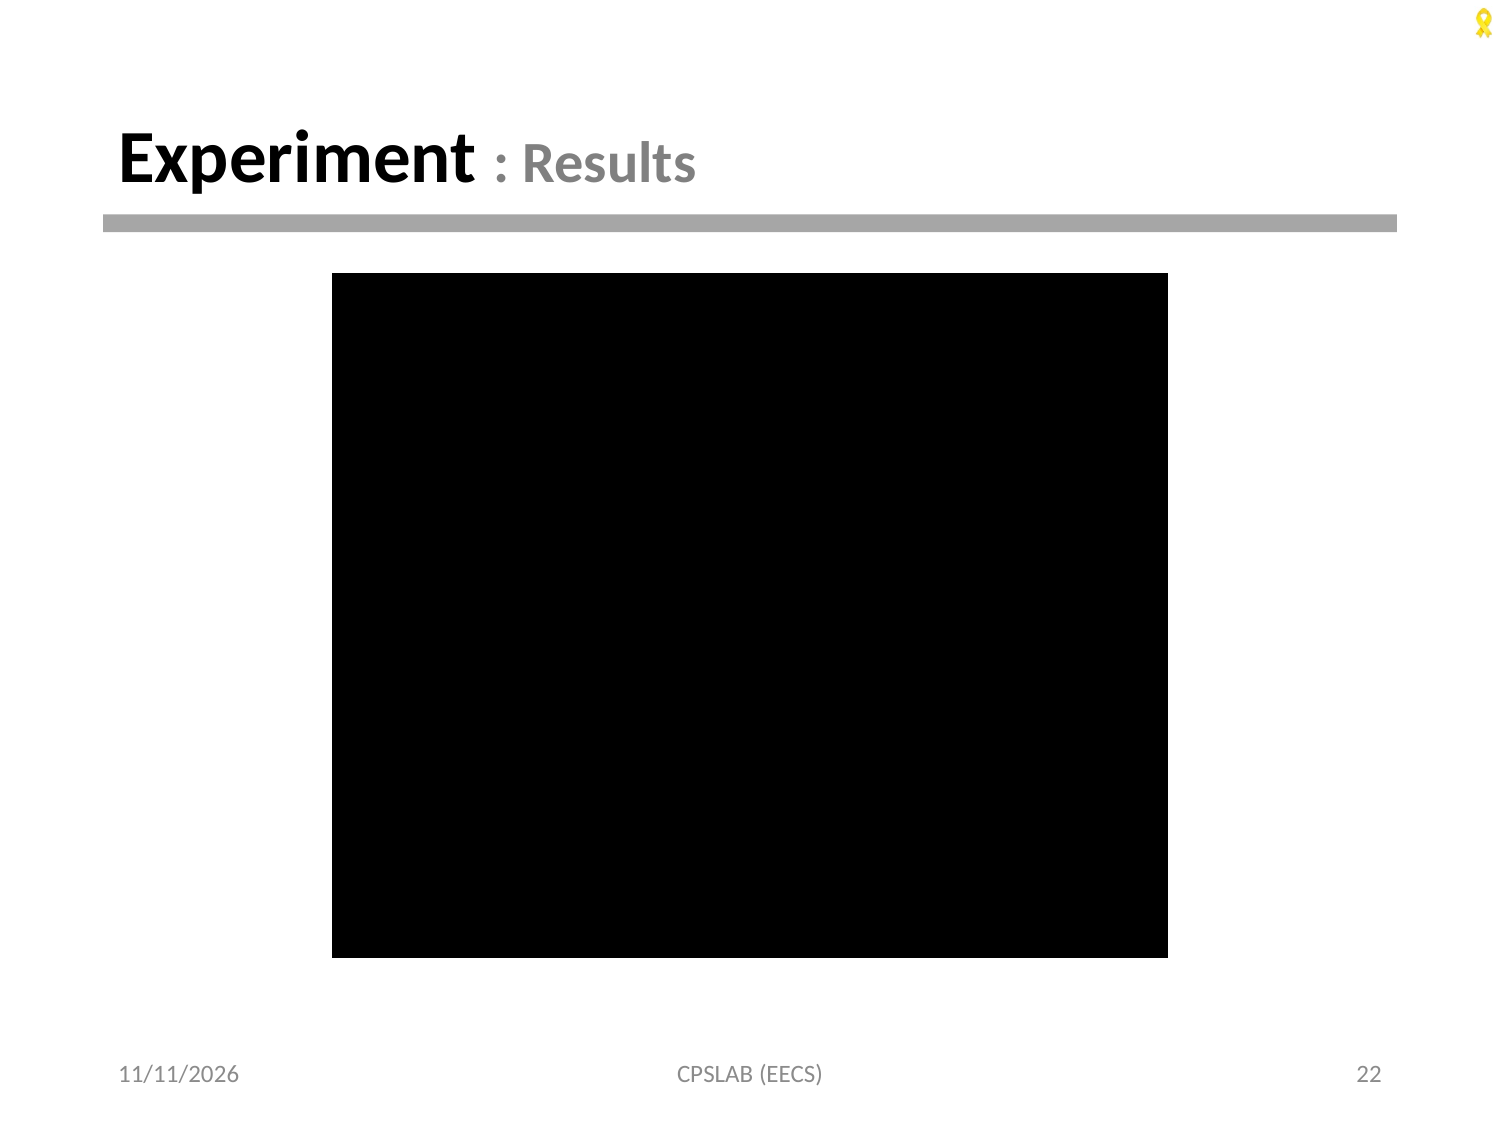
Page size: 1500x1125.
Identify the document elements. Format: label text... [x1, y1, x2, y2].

picture [1474, 6, 1493, 39]
slide_number 2016. 4. 15. [103, 1042, 441, 1103]
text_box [331, 272, 1169, 959]
slide_number 22 [1059, 1042, 1397, 1103]
footer CPSLAB (EECS) [496, 1042, 1004, 1103]
title Experiment : Results [103, 84, 1397, 233]
